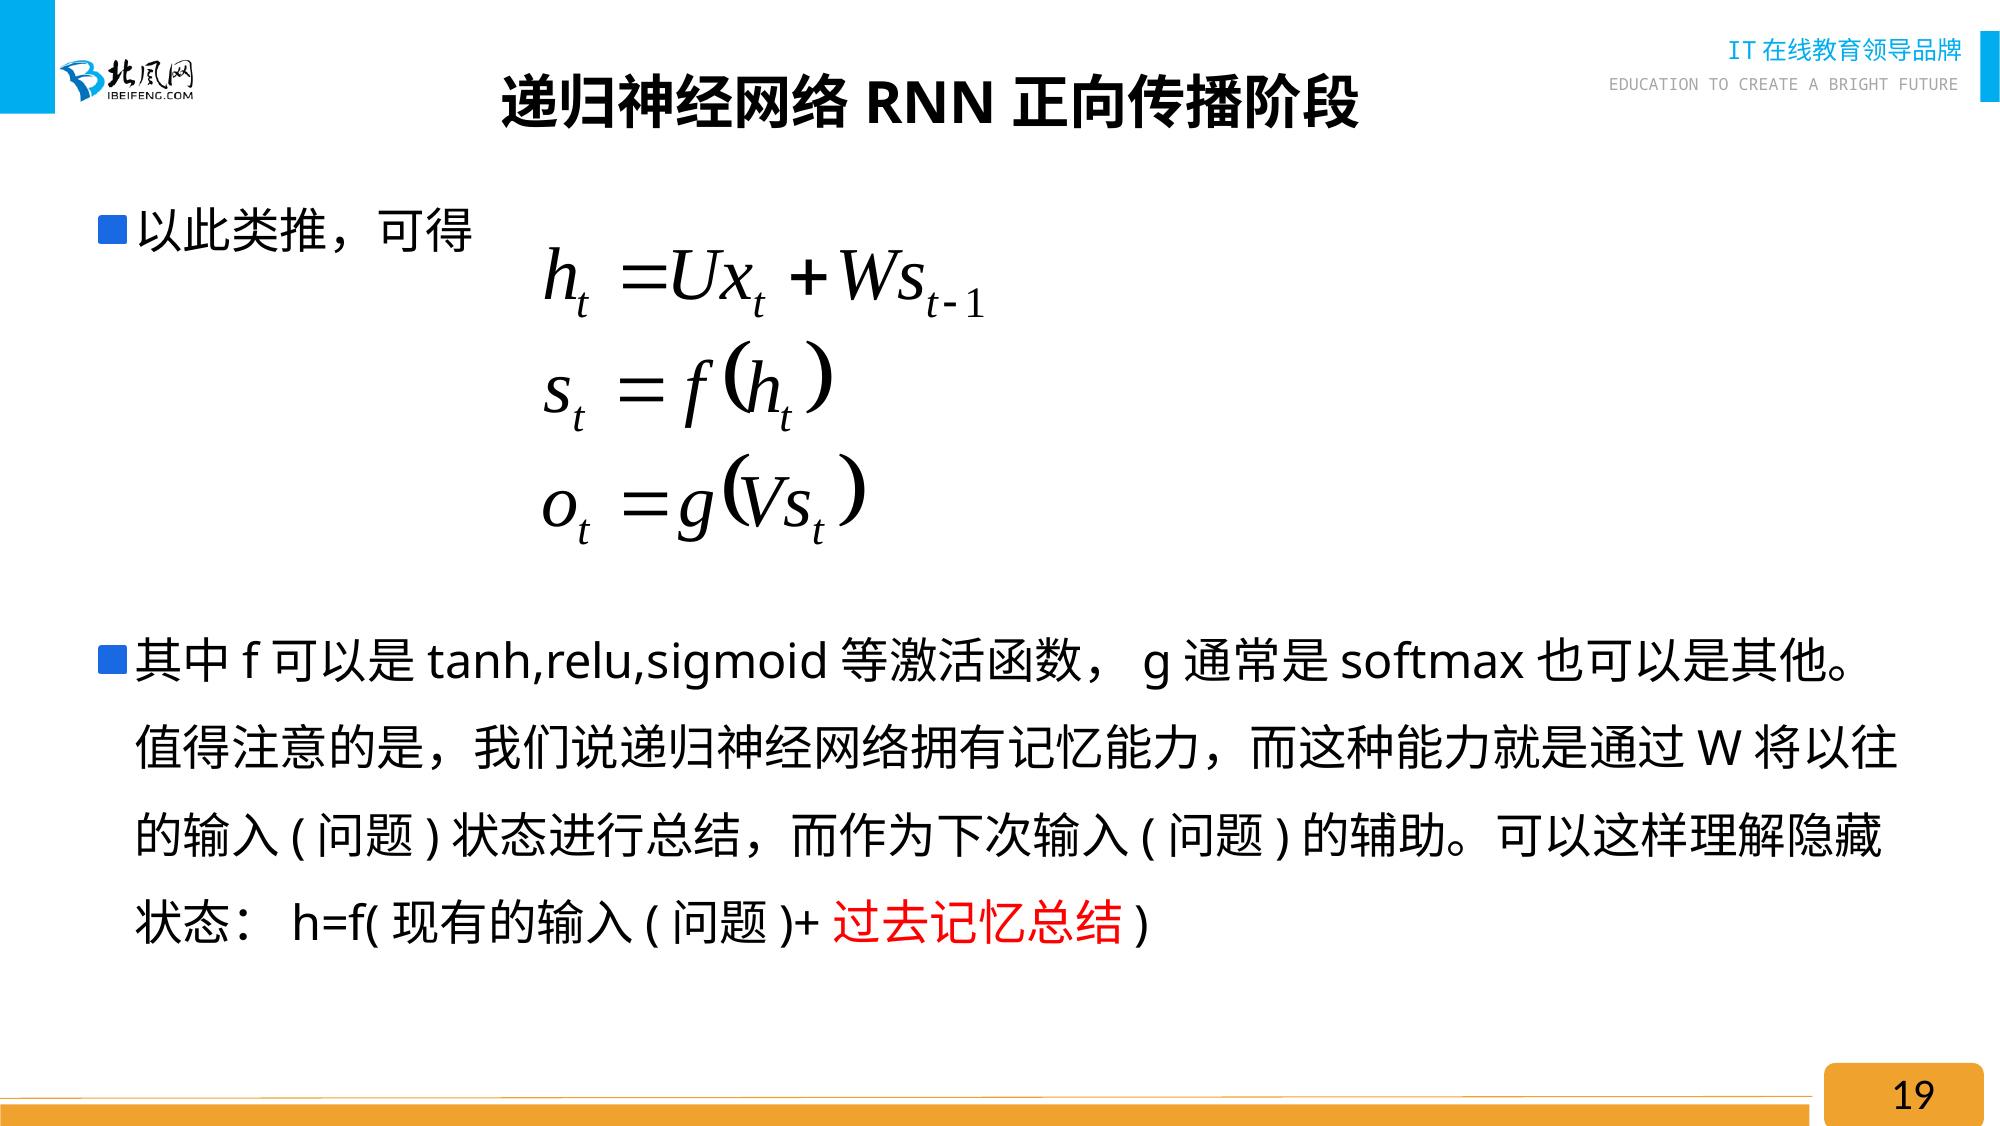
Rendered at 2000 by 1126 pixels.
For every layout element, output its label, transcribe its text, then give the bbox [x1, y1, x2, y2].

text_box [531, 226, 998, 562]
title 递归神经网络RNN正向传播阶段 [255, 42, 1606, 167]
picture [98, 215, 127, 244]
picture [98, 645, 127, 674]
list 以此类推，可得 其中f可以是tanh,relu,sigmoid等激活函数，g通常是softmax也可以是其他。 值得注意的是，我们说递归神经网络拥有记忆能力，而这种能力就是通过W将以往的输入(问题)状态进行总结，而作为下次输入(问题)的辅助。可以这样理解隐藏状态：h=f(现有的输入(问题)+过去记忆总结) [83, 163, 1917, 1036]
picture [56, 54, 198, 103]
